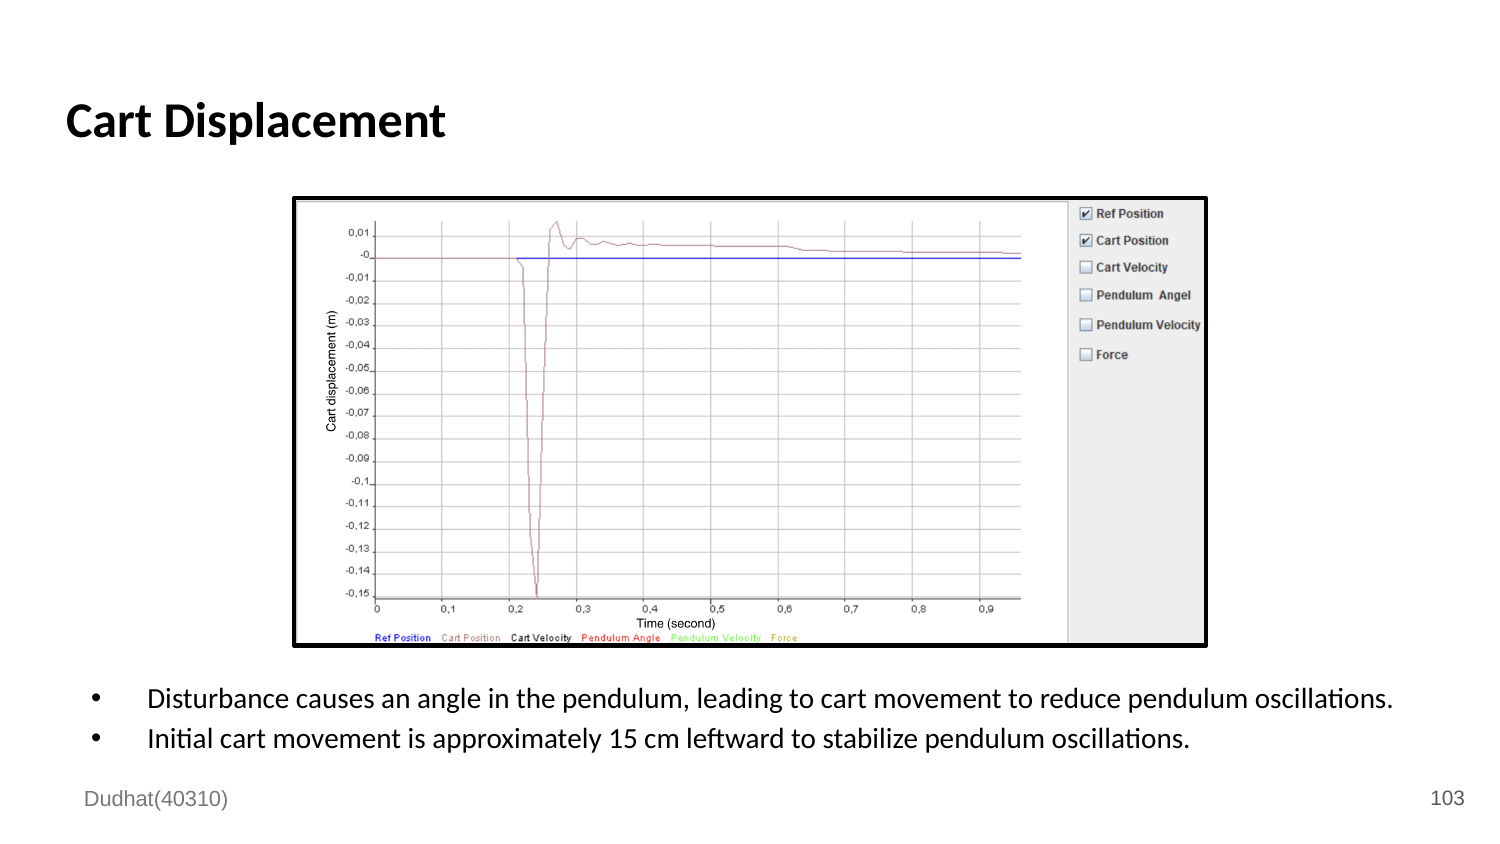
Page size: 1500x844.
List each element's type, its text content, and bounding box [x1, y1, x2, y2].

list Disturbance causes an angle in the pendulum, leading to cart movement to reduce pendulum oscillations. Initial cart movement is approximately 15 cm leftward to stabilize pendulum oscillations. [57, 659, 1429, 760]
title Cart Displacement [51, 72, 1449, 167]
slide_number 103 [1389, 764, 1480, 830]
picture [295, 200, 1205, 644]
text_box Dudhat(40310) [42, 774, 270, 820]
